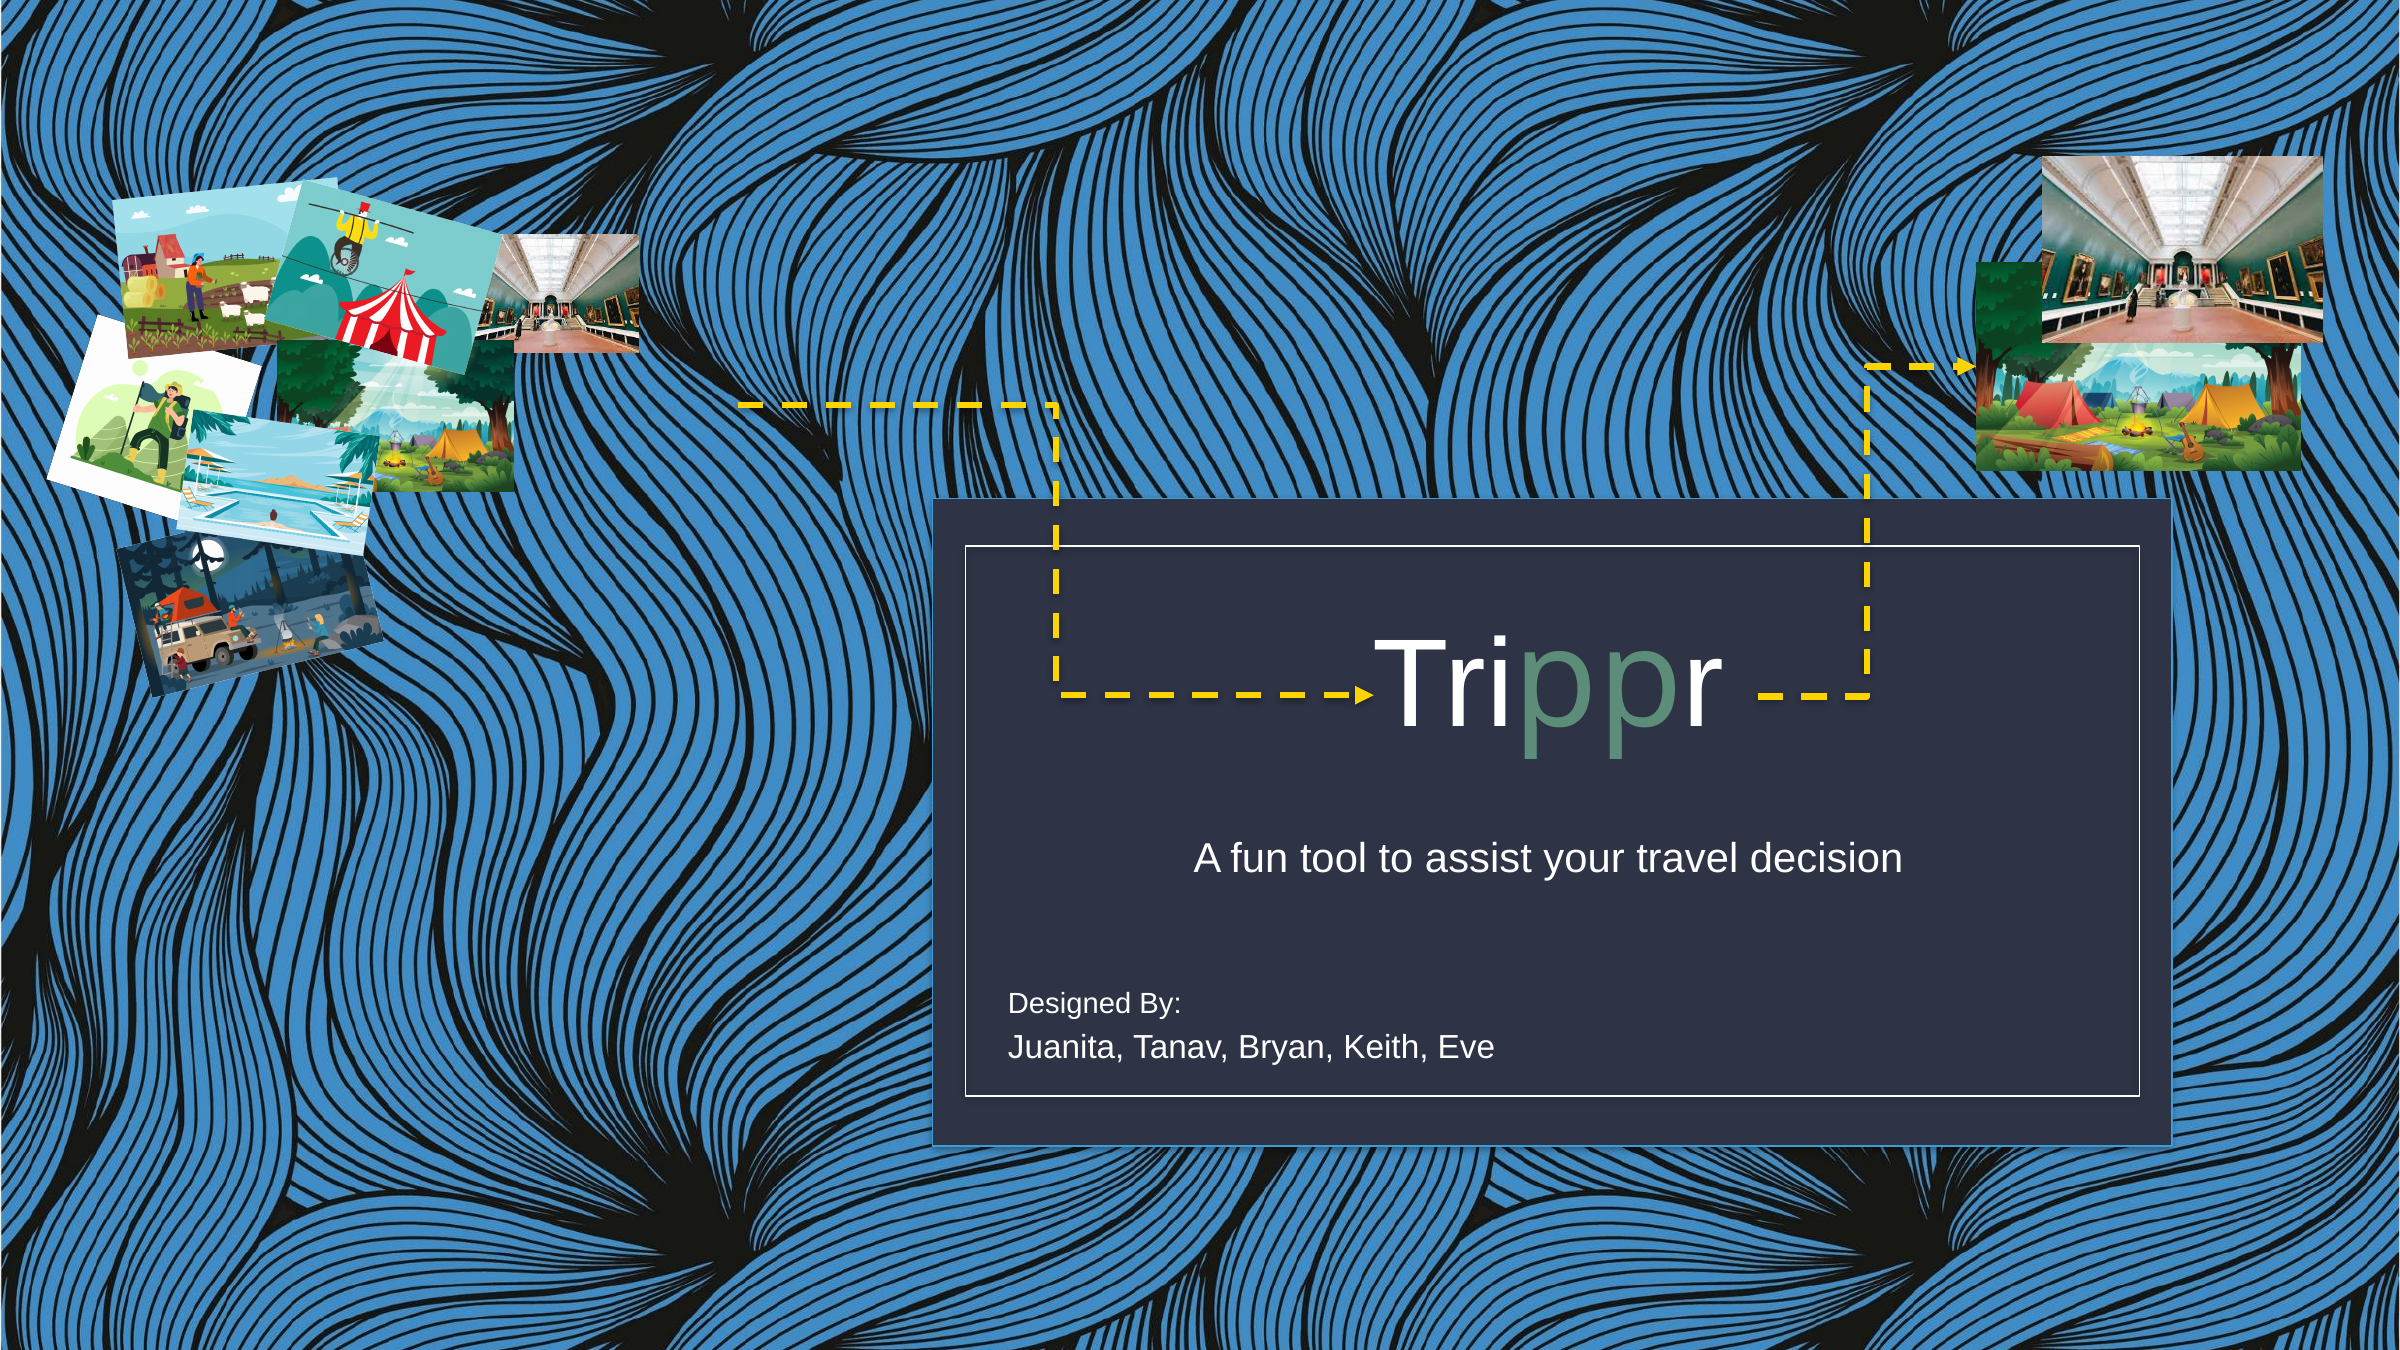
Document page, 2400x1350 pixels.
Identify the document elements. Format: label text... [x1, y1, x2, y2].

list Trippr A fun tool to assist your travel decision [1019, 593, 2078, 923]
list Designed By: Juanita, Tanav, Bryan, Keith, Eve [983, 971, 2043, 1088]
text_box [1757, 366, 1977, 698]
text_box [1334, 653, 1758, 741]
picture [0, 0, 2400, 1350]
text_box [737, 404, 1375, 696]
